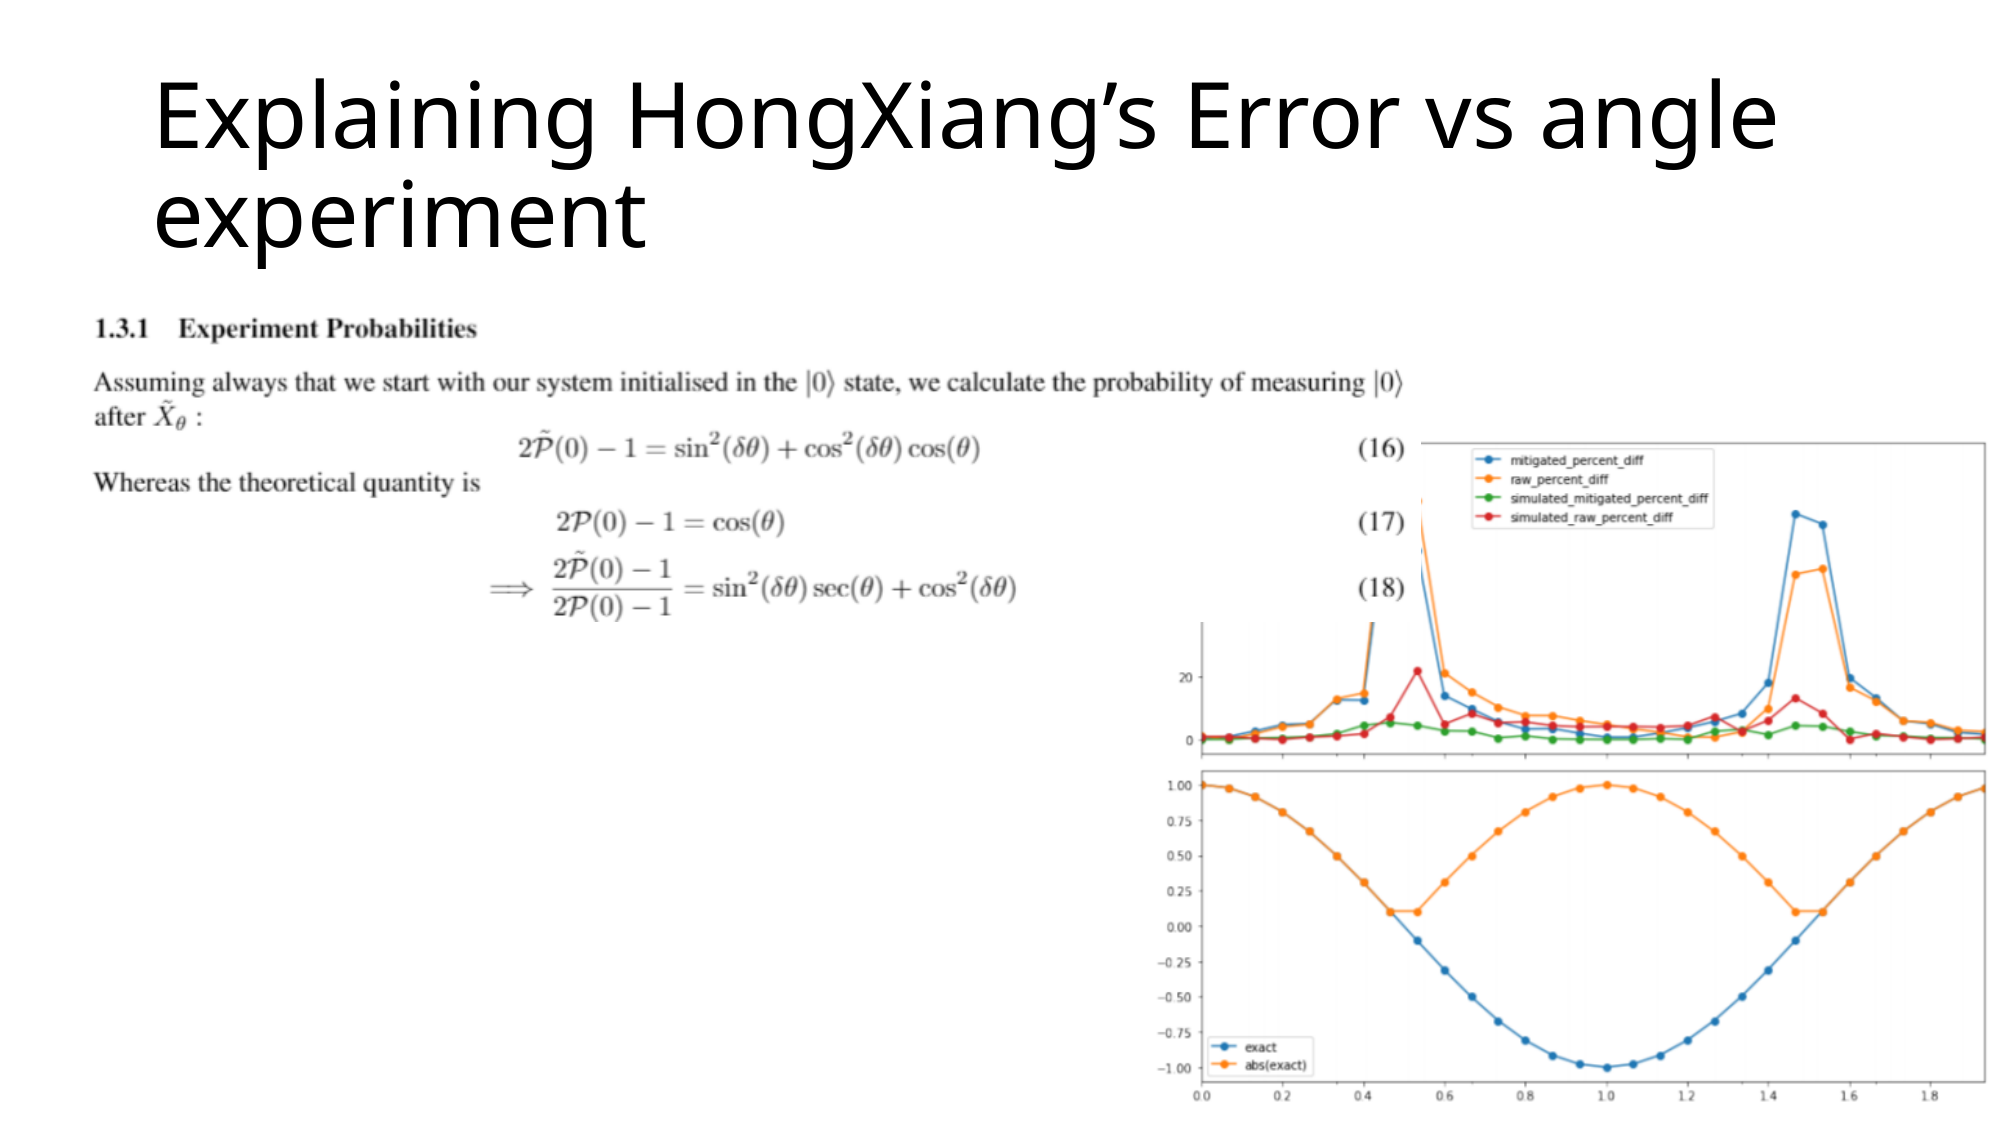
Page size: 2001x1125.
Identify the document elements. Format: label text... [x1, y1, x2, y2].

title Explaining HongXiang’s Error vs angle experiment [137, 59, 1863, 278]
picture [79, 299, 2000, 1125]
